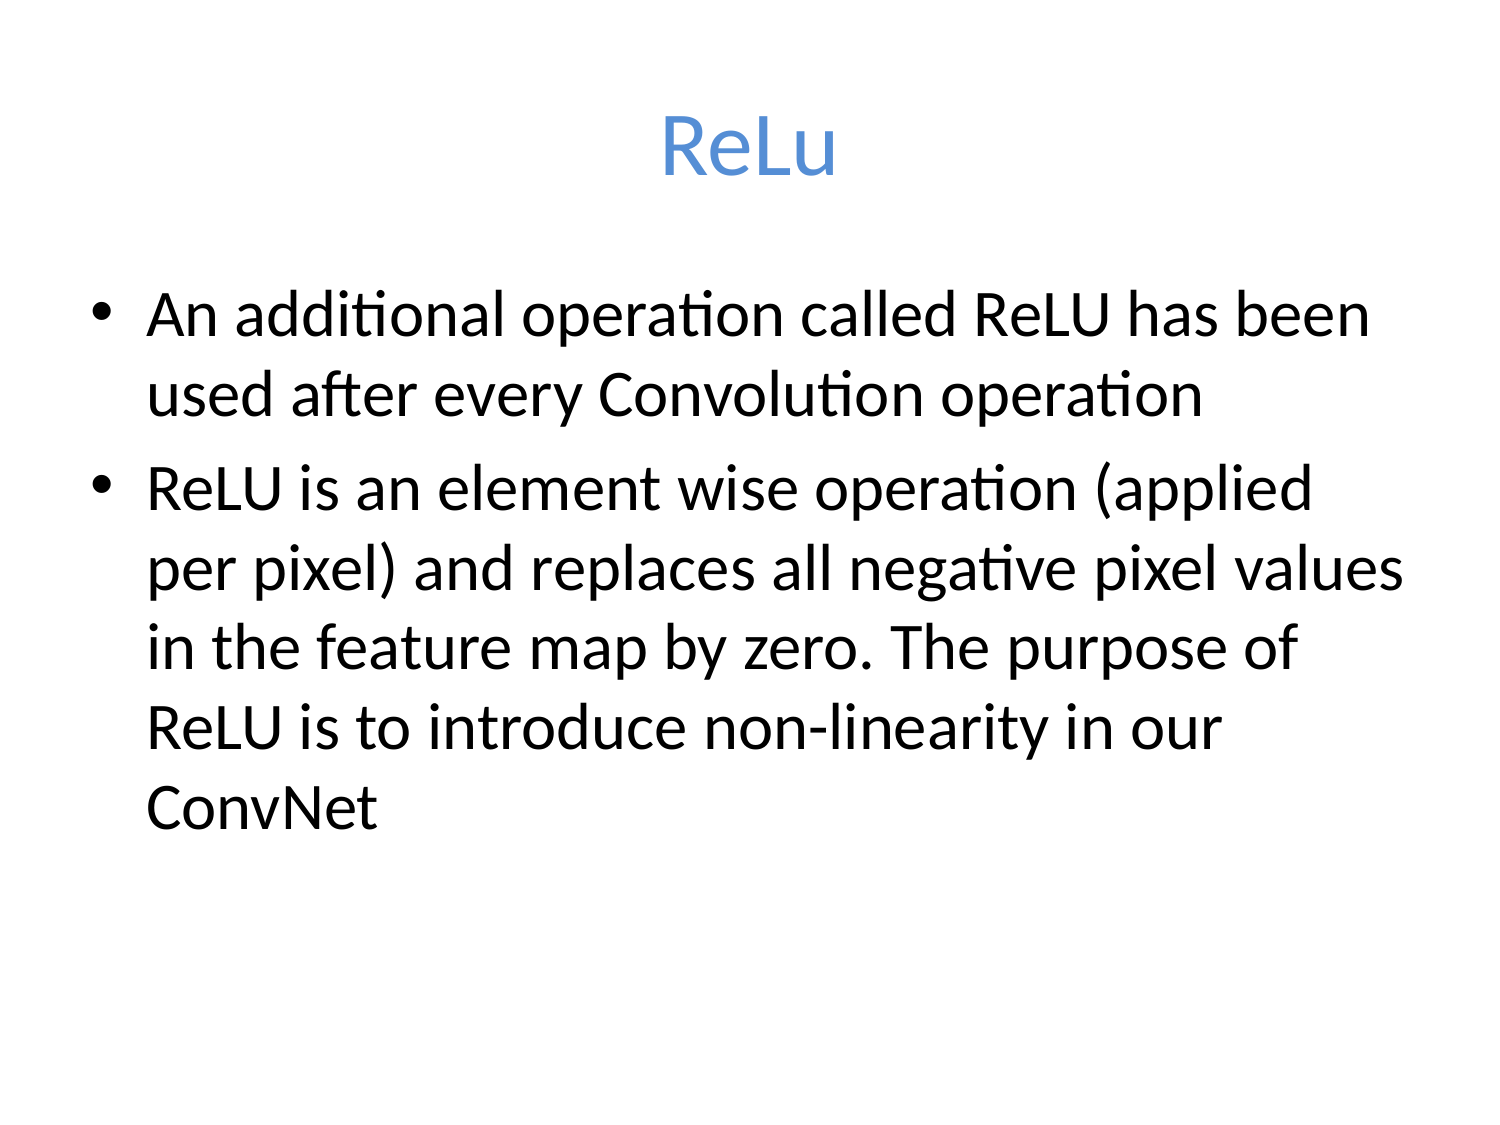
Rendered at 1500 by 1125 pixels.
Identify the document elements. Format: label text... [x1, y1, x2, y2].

title ReLu [75, 45, 1425, 233]
list An additional operation called ReLU has been used after every Convolution operation ReLU is an element wise operation (applied per pixel) and replaces all negative pixel values in the feature map by zero. The purpose of ReLU is to introduce non-linearity in our ConvNet [75, 262, 1425, 1005]
